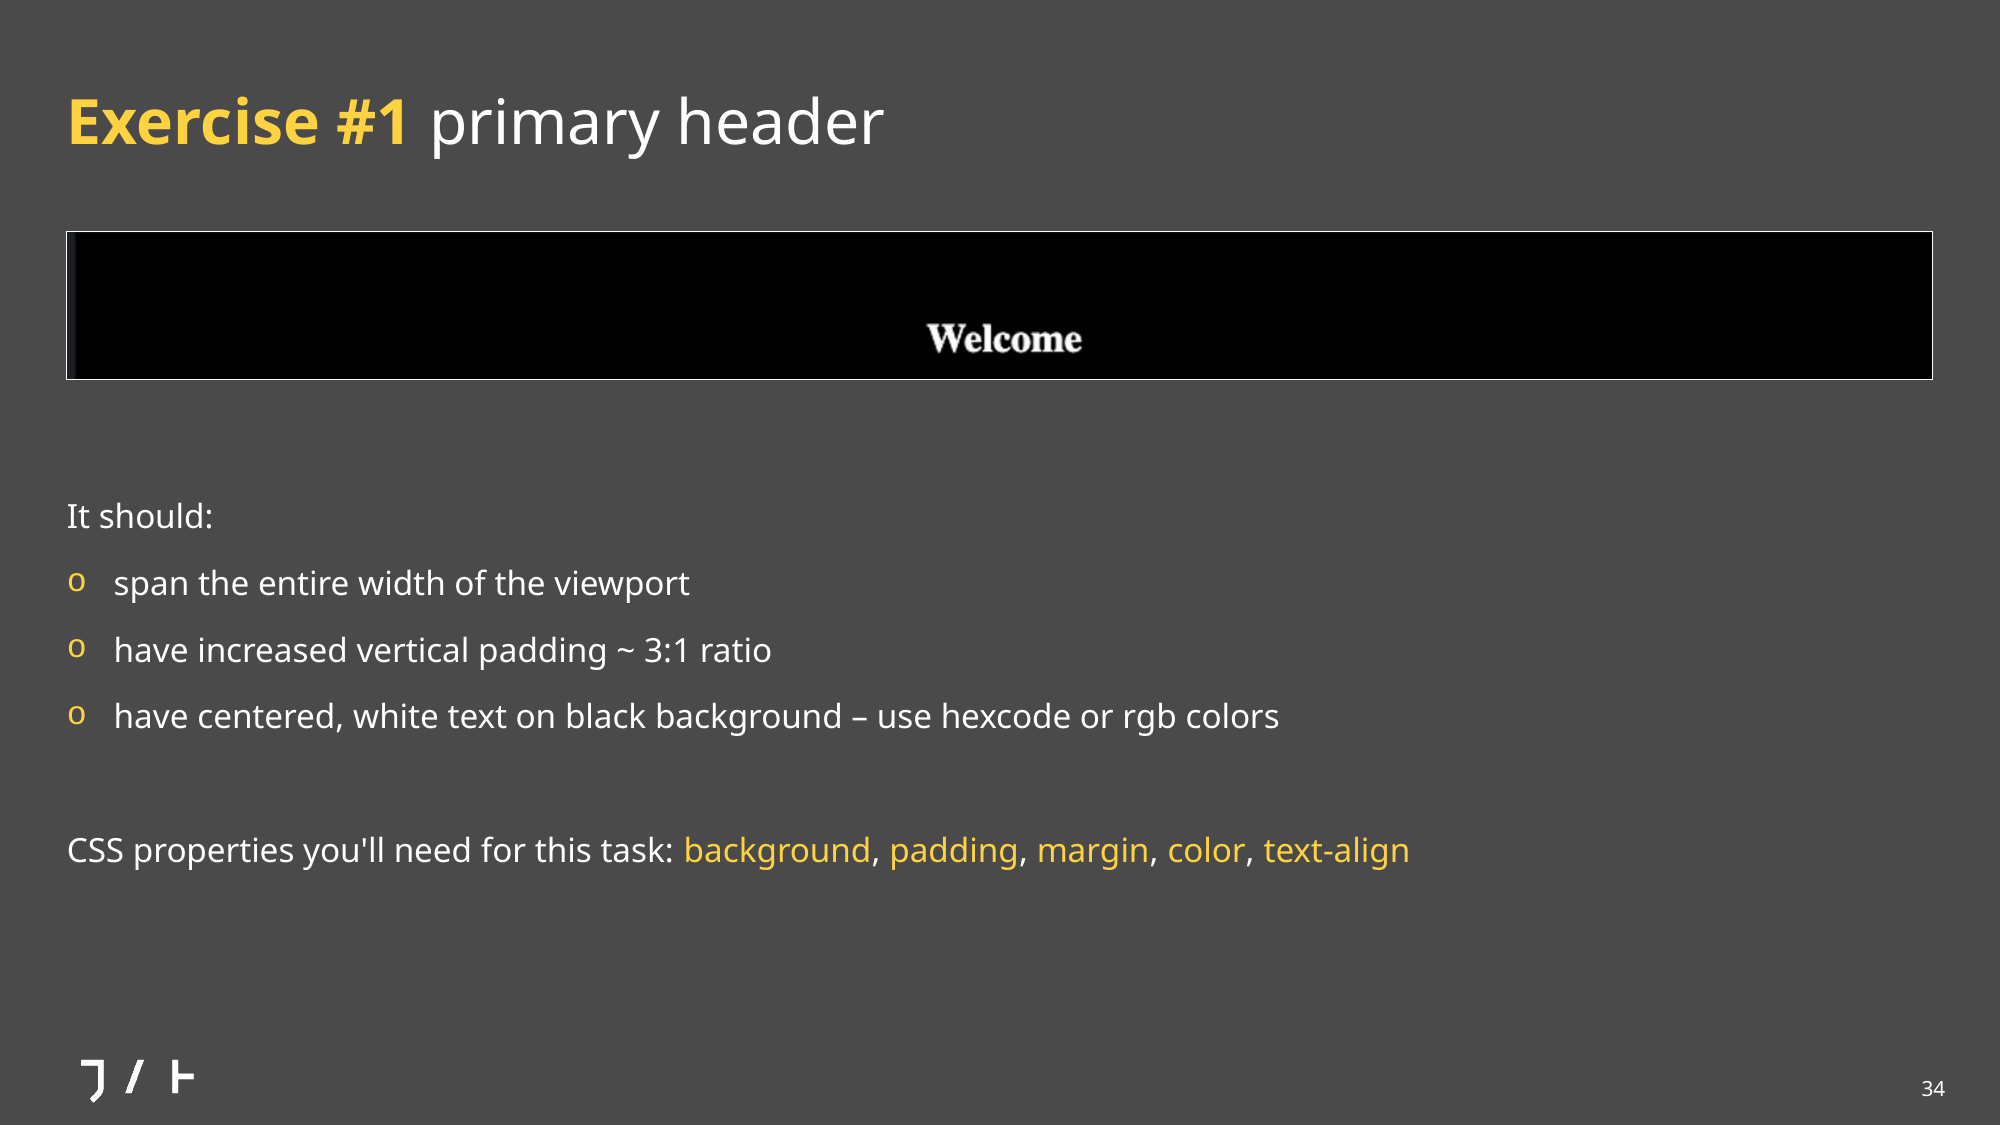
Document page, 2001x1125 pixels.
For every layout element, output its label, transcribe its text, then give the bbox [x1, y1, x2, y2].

title Exercise #1 primary header [66, 55, 1904, 157]
picture [66, 1041, 205, 1115]
slide_number 34 [1903, 1070, 1963, 1110]
picture [66, 231, 1933, 380]
list It should: span the entire width of the viewport have increased vertical padding ~ 3:1 ratio have centered, white text on black background – use hexcode or rgb colors CSS properties you'll need for this task: background, padding, margin, color, text-align [66, 380, 1904, 995]
